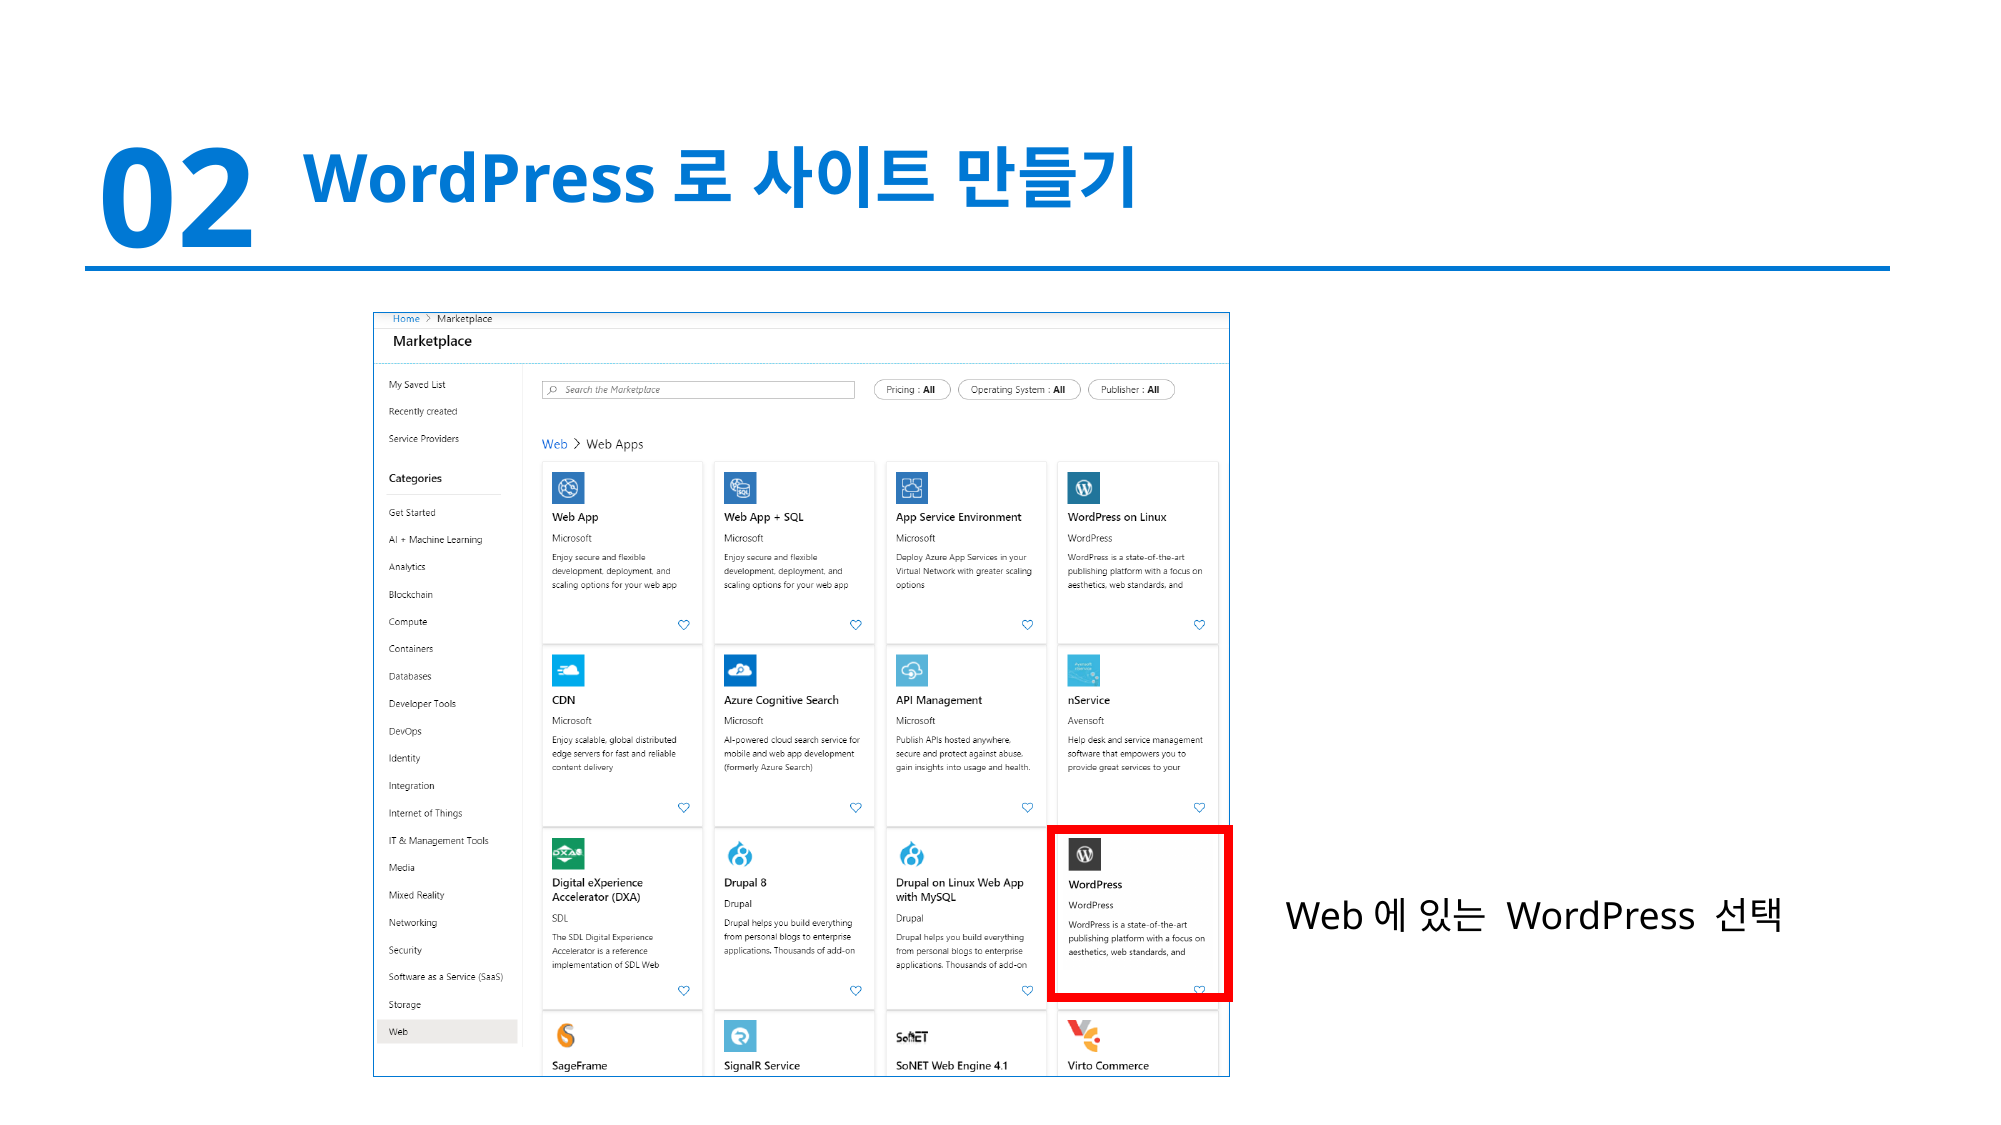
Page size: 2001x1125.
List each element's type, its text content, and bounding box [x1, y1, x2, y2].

text_box Web에 있는 WordPress 선택 [1270, 862, 1799, 945]
text_box 02 [83, 102, 271, 282]
text_box WordPress로 사이트 만들기 [289, 128, 1156, 224]
picture [373, 312, 1230, 1077]
